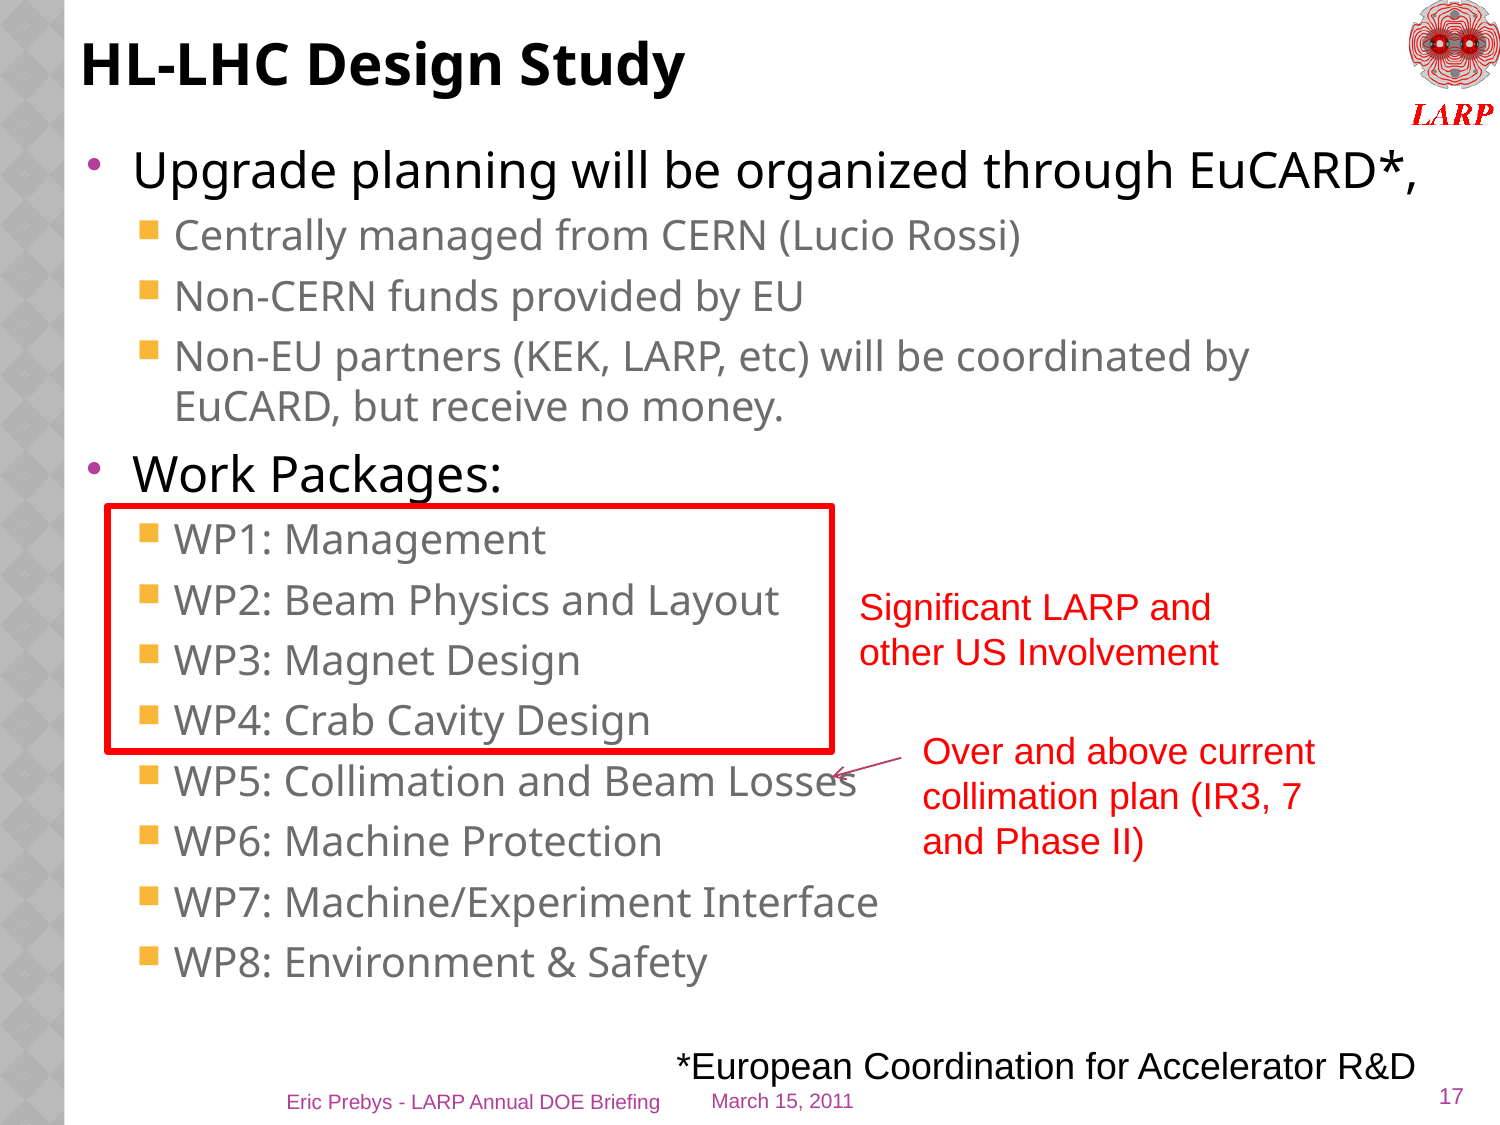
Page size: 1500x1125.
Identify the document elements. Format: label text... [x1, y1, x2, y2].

text_box *European Coordination for Accelerator R&D [661, 1034, 1450, 1095]
title HL-LHC Design Study [72, 24, 1428, 98]
footer Eric Prebys - LARP Annual DOE Briefing [75, 1075, 675, 1114]
list Upgrade planning will be organized through EuCARD*, Centrally managed from CERN (Lucio Rossi) Non-CERN funds provided by EU Non-EU partners (KEK, LARP, etc) will be coordinated by EuCARD, but receive no money. Work Packages: WP1: Management WP2: Beam Physics and Layout WP3: Magnet Design WP4: Crab Cavity Design WP5: Collimation and Beam Losses WP6: Machine Protection WP7: Machine/Experiment Interface WP8: Environment & Safety [72, 131, 1444, 626]
text_box Significant LARP and other US Involvement [844, 575, 1299, 680]
slide_number 17 [1367, 1071, 1465, 1110]
picture [1406, 0, 1500, 125]
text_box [831, 757, 902, 778]
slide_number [696, 1095, 1025, 1114]
text_box [104, 503, 835, 755]
text_box Over and above current collimation plan (IR3, 7 and Phase II) [907, 719, 1362, 870]
